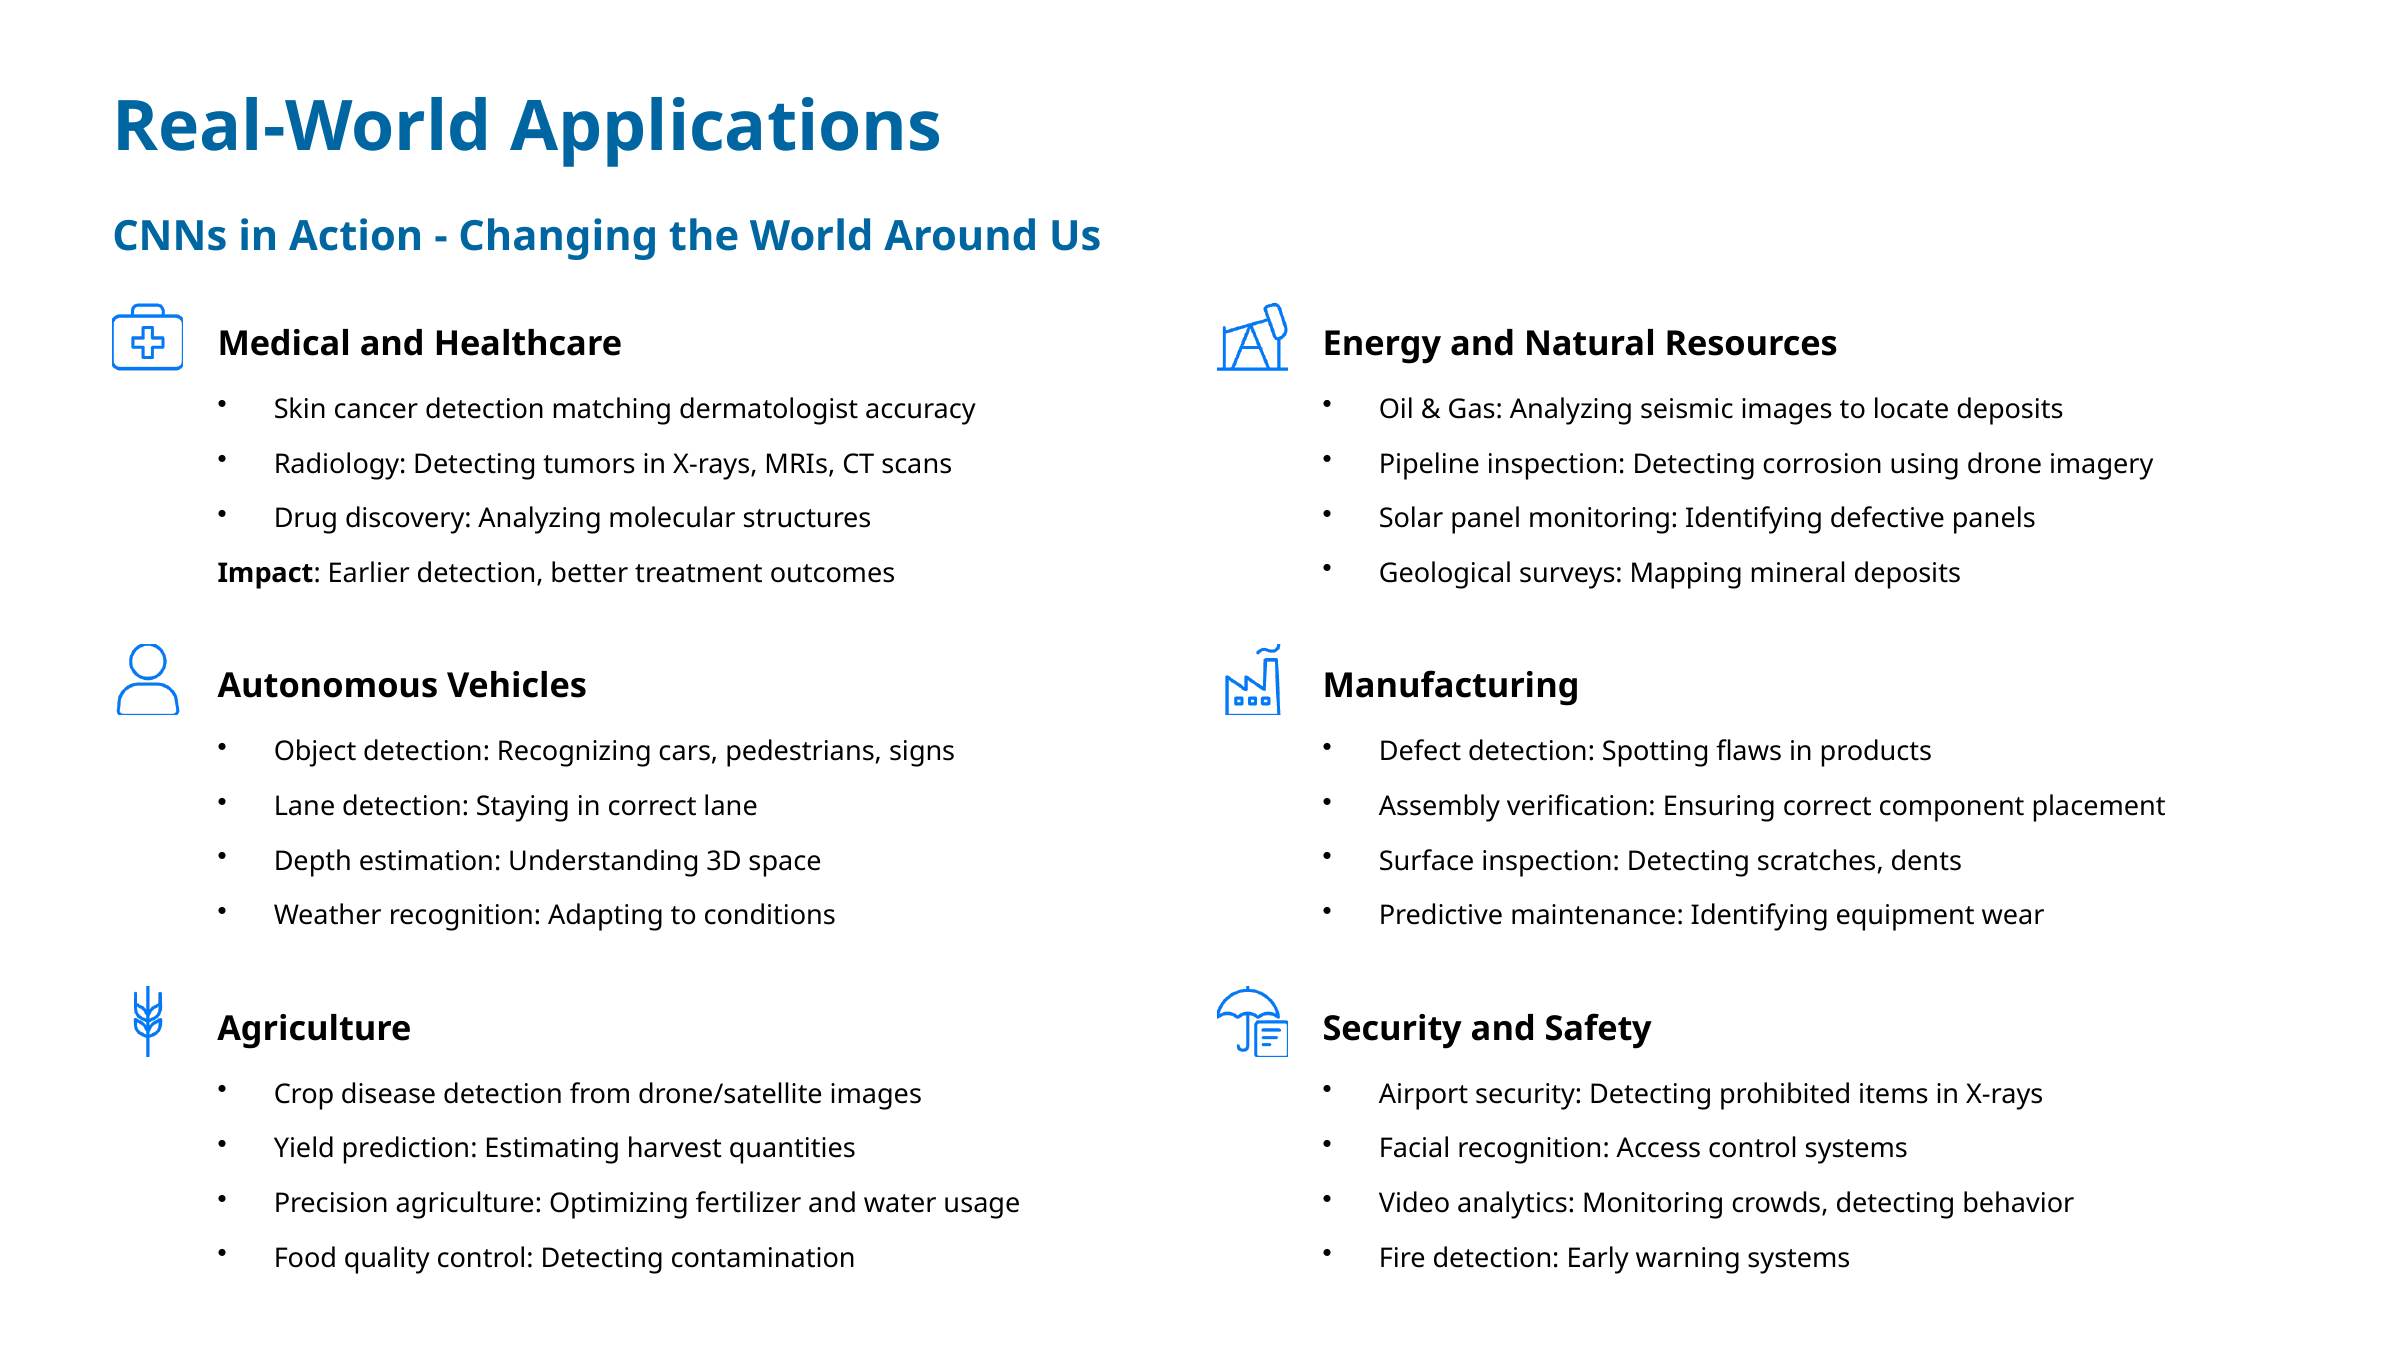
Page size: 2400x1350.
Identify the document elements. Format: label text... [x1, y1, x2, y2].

text_box Agriculture [217, 1003, 569, 1047]
text_box Precision agriculture: Optimizing fertilizer and water usage [217, 1173, 1183, 1219]
text_box Facial recognition: Access control systems [1322, 1118, 2288, 1164]
text_box Energy and Natural Resources [1322, 318, 1815, 363]
picture [1217, 986, 1288, 1057]
text_box Autonomous Vehicles [217, 660, 571, 705]
text_box Manufacturing [1322, 660, 1674, 705]
text_box Radiology: Detecting tumors in X-rays, MRIs, CT scans [217, 433, 1183, 479]
text_box Yield prediction: Estimating harvest quantities [217, 1118, 1183, 1164]
text_box Drug discovery: Analyzing molecular structures [217, 488, 1183, 534]
text_box Weather recognition: Adapting to conditions [217, 885, 1183, 931]
picture [112, 986, 183, 1057]
text_box Lane detection: Staying in correct lane [217, 776, 1183, 821]
picture [112, 644, 183, 715]
text_box Food quality control: Detecting contamination [217, 1227, 1183, 1273]
text_box Assembly verification: Ensuring correct component placement [1322, 776, 2288, 821]
text_box Solar panel monitoring: Identifying defective panels [1322, 488, 2288, 534]
picture [112, 301, 183, 372]
text_box Oil & Gas: Analyzing seismic images to locate deposits [1322, 378, 2288, 424]
text_box Airport security: Detecting prohibited items in X-rays [1322, 1063, 2288, 1109]
text_box Depth estimation: Understanding 3D space [217, 830, 1183, 876]
text_box Crop disease detection from drone/satellite images [217, 1063, 1183, 1109]
text_box Geological surveys: Mapping mineral deposits [1322, 543, 2288, 588]
picture [1217, 301, 1288, 372]
text_box CNNs in Action - Changing the World Around Us [112, 206, 1067, 260]
text_box Predictive maintenance: Identifying equipment wear [1322, 885, 2288, 931]
text_box Impact: Earlier detection, better treatment outcomes [217, 543, 1183, 588]
text_box Object detection: Recognizing cars, pedestrians, signs [217, 721, 1183, 767]
text_box Surface inspection: Detecting scratches, dents [1322, 830, 2288, 876]
text_box Pipeline inspection: Detecting corrosion using drone imagery [1322, 433, 2288, 479]
text_box Fire detection: Early warning systems [1322, 1227, 2288, 1273]
text_box Skin cancer detection matching dermatologist accuracy [217, 378, 1183, 424]
text_box Medical and Healthcare [217, 318, 602, 363]
text_box Real-World Applications [112, 77, 918, 165]
picture [1217, 644, 1288, 715]
text_box Defect detection: Spotting flaws in products [1322, 721, 2288, 767]
text_box Security and Safety [1322, 1003, 1674, 1047]
text_box Video analytics: Monitoring crowds, detecting behavior [1322, 1173, 2288, 1219]
